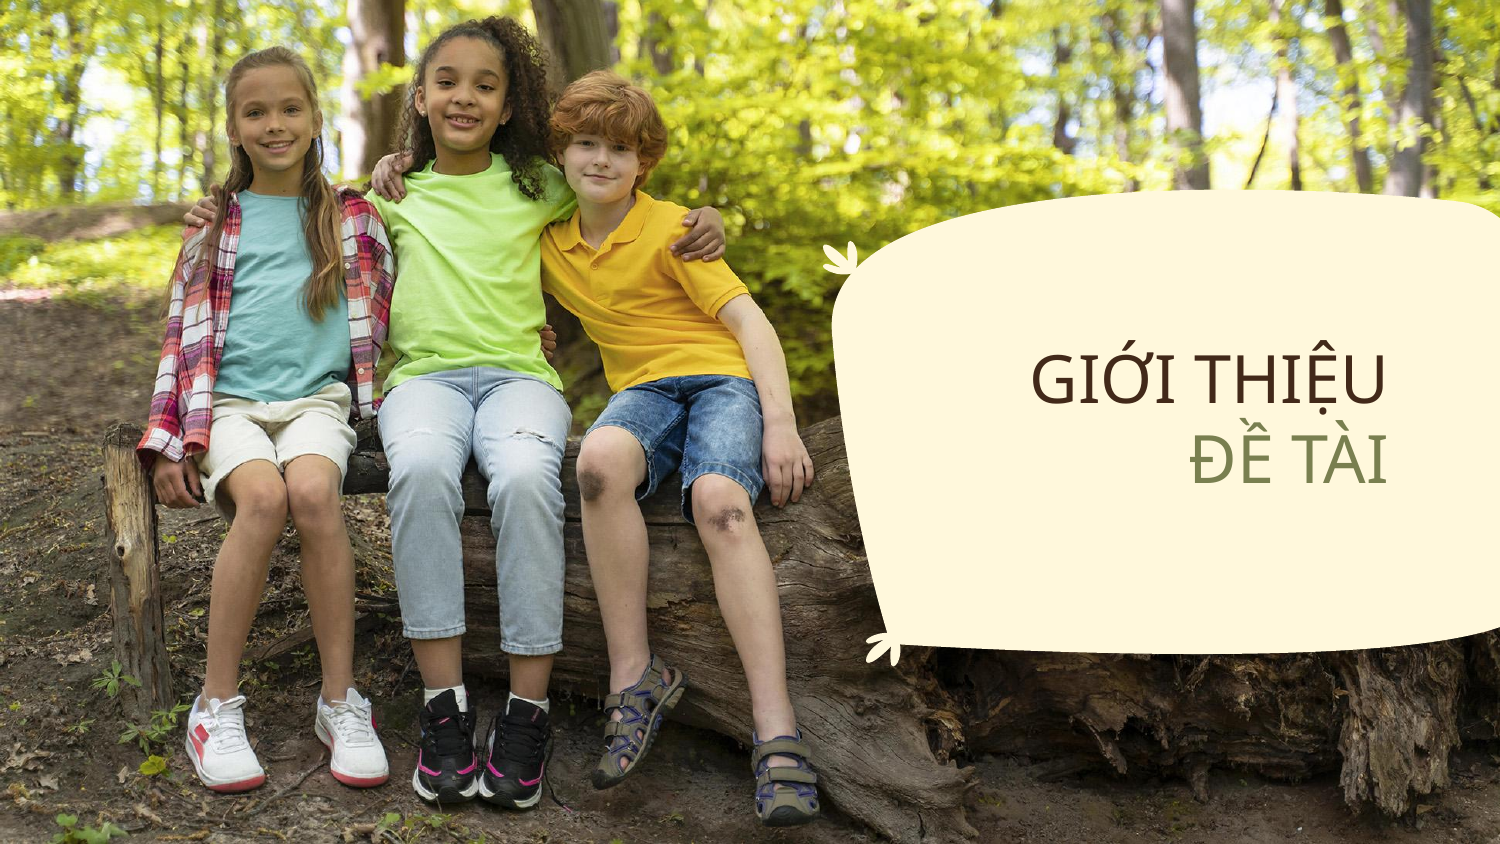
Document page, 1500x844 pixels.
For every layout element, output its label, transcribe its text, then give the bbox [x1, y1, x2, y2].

picture [0, 0, 1500, 844]
title GIỚI THIỆU ĐỀ TÀI [880, 322, 1405, 661]
